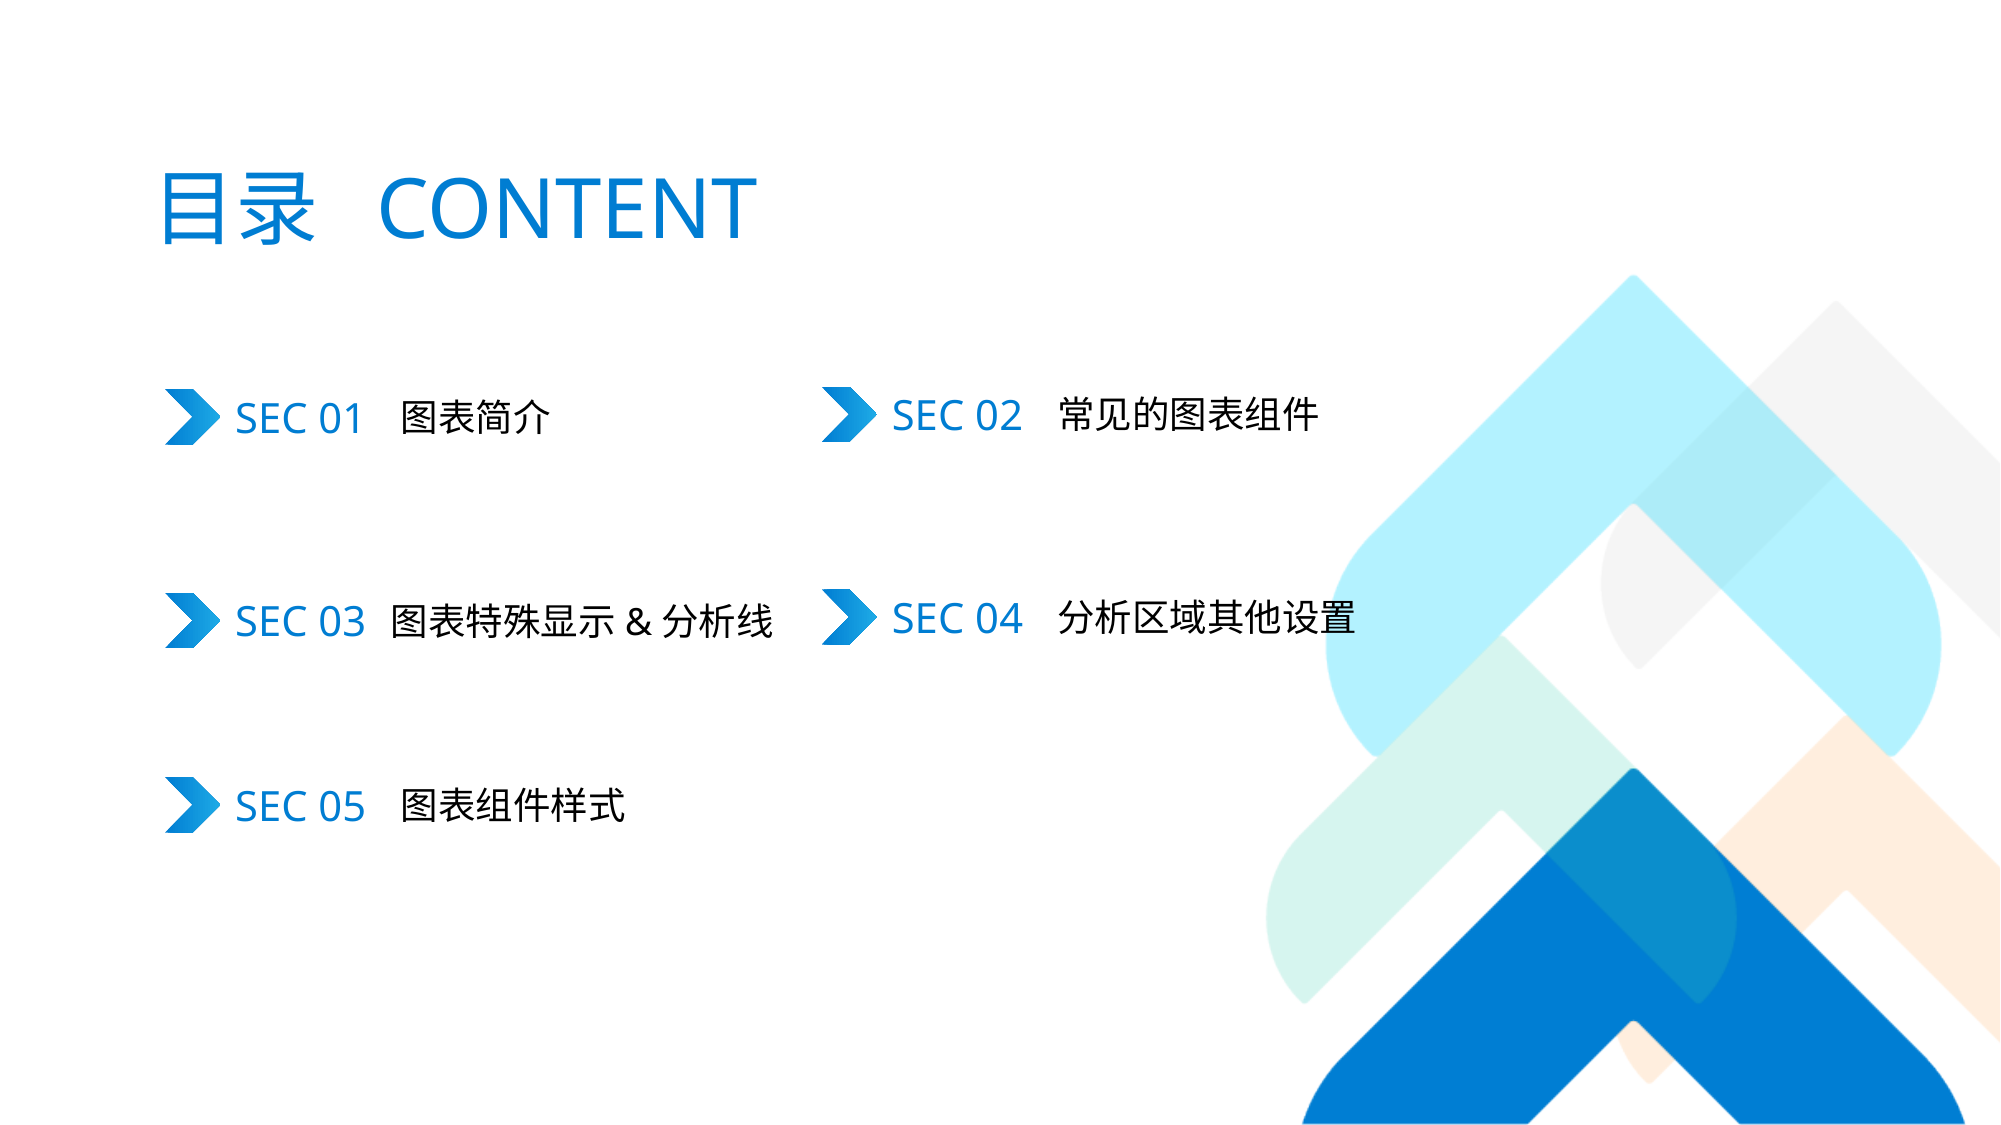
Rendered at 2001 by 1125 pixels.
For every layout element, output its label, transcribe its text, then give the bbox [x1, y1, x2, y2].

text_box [165, 384, 566, 450]
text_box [821, 584, 1373, 650]
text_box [821, 381, 1335, 490]
picture [788, 139, 2001, 1125]
title 目录 CONTENT [137, 145, 1863, 278]
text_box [165, 587, 779, 654]
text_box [165, 771, 641, 926]
